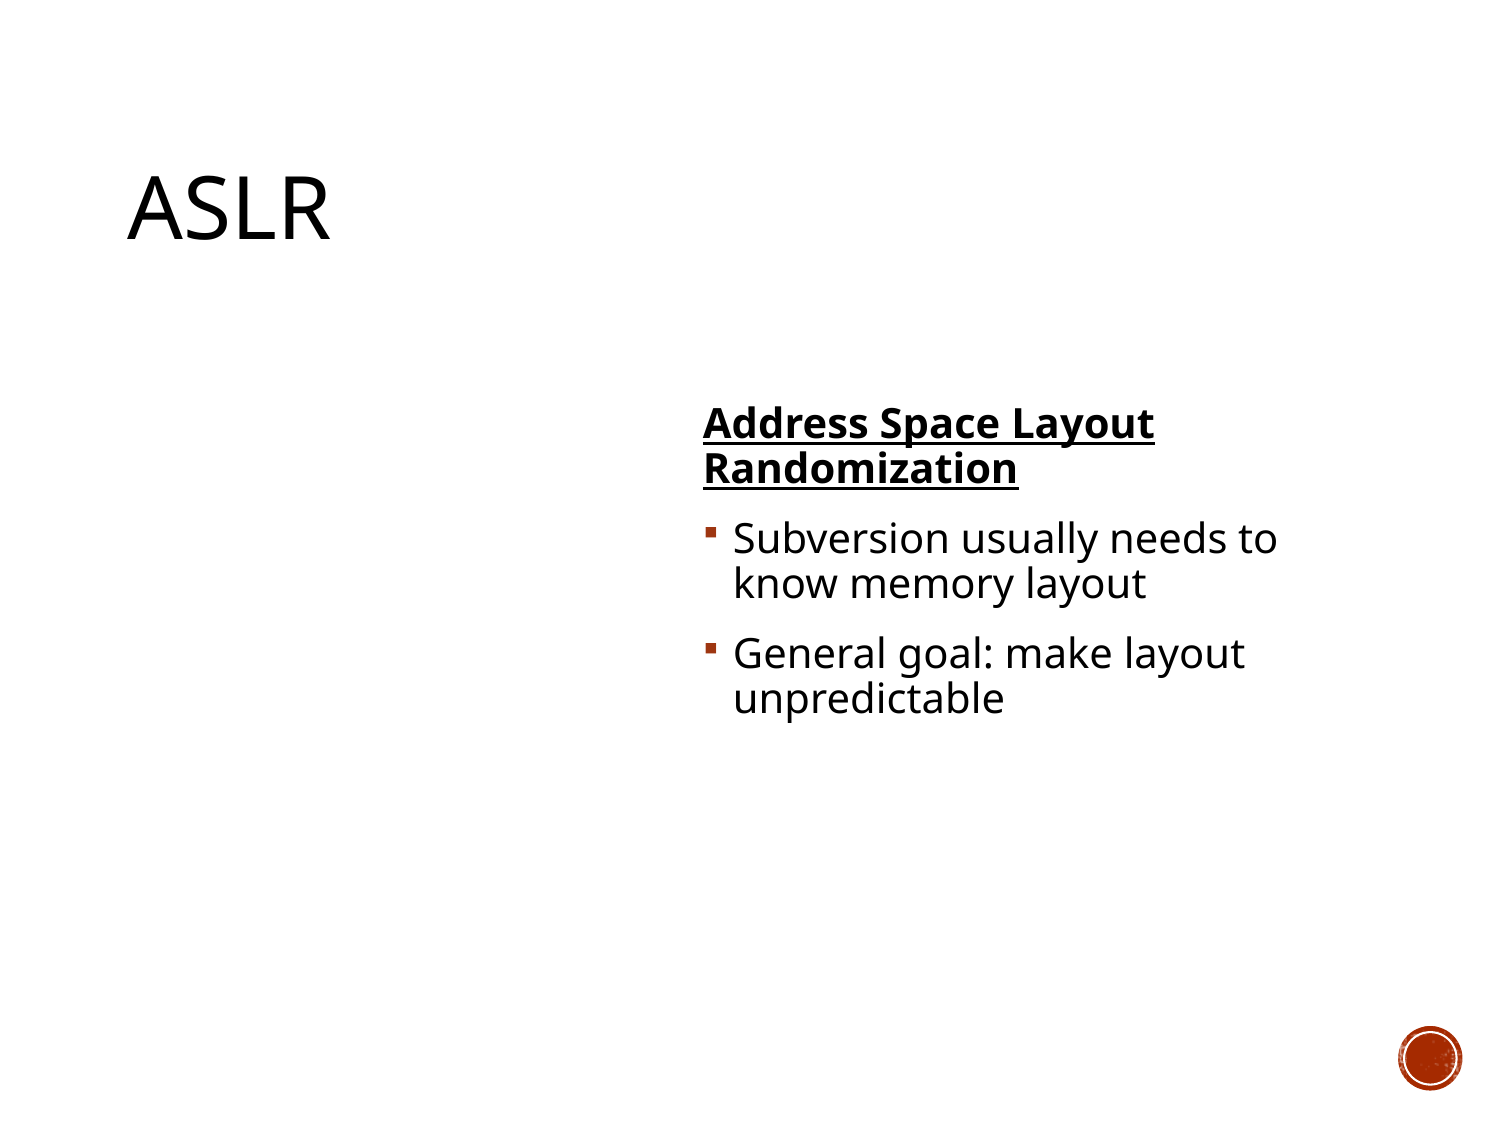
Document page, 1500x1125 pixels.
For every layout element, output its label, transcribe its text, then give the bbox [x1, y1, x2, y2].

title ASLR [112, 79, 1388, 344]
list Address Space Layout Randomization Subversion usually needs to know memory layout General goal: make layout unpredictable [687, 344, 1343, 812]
